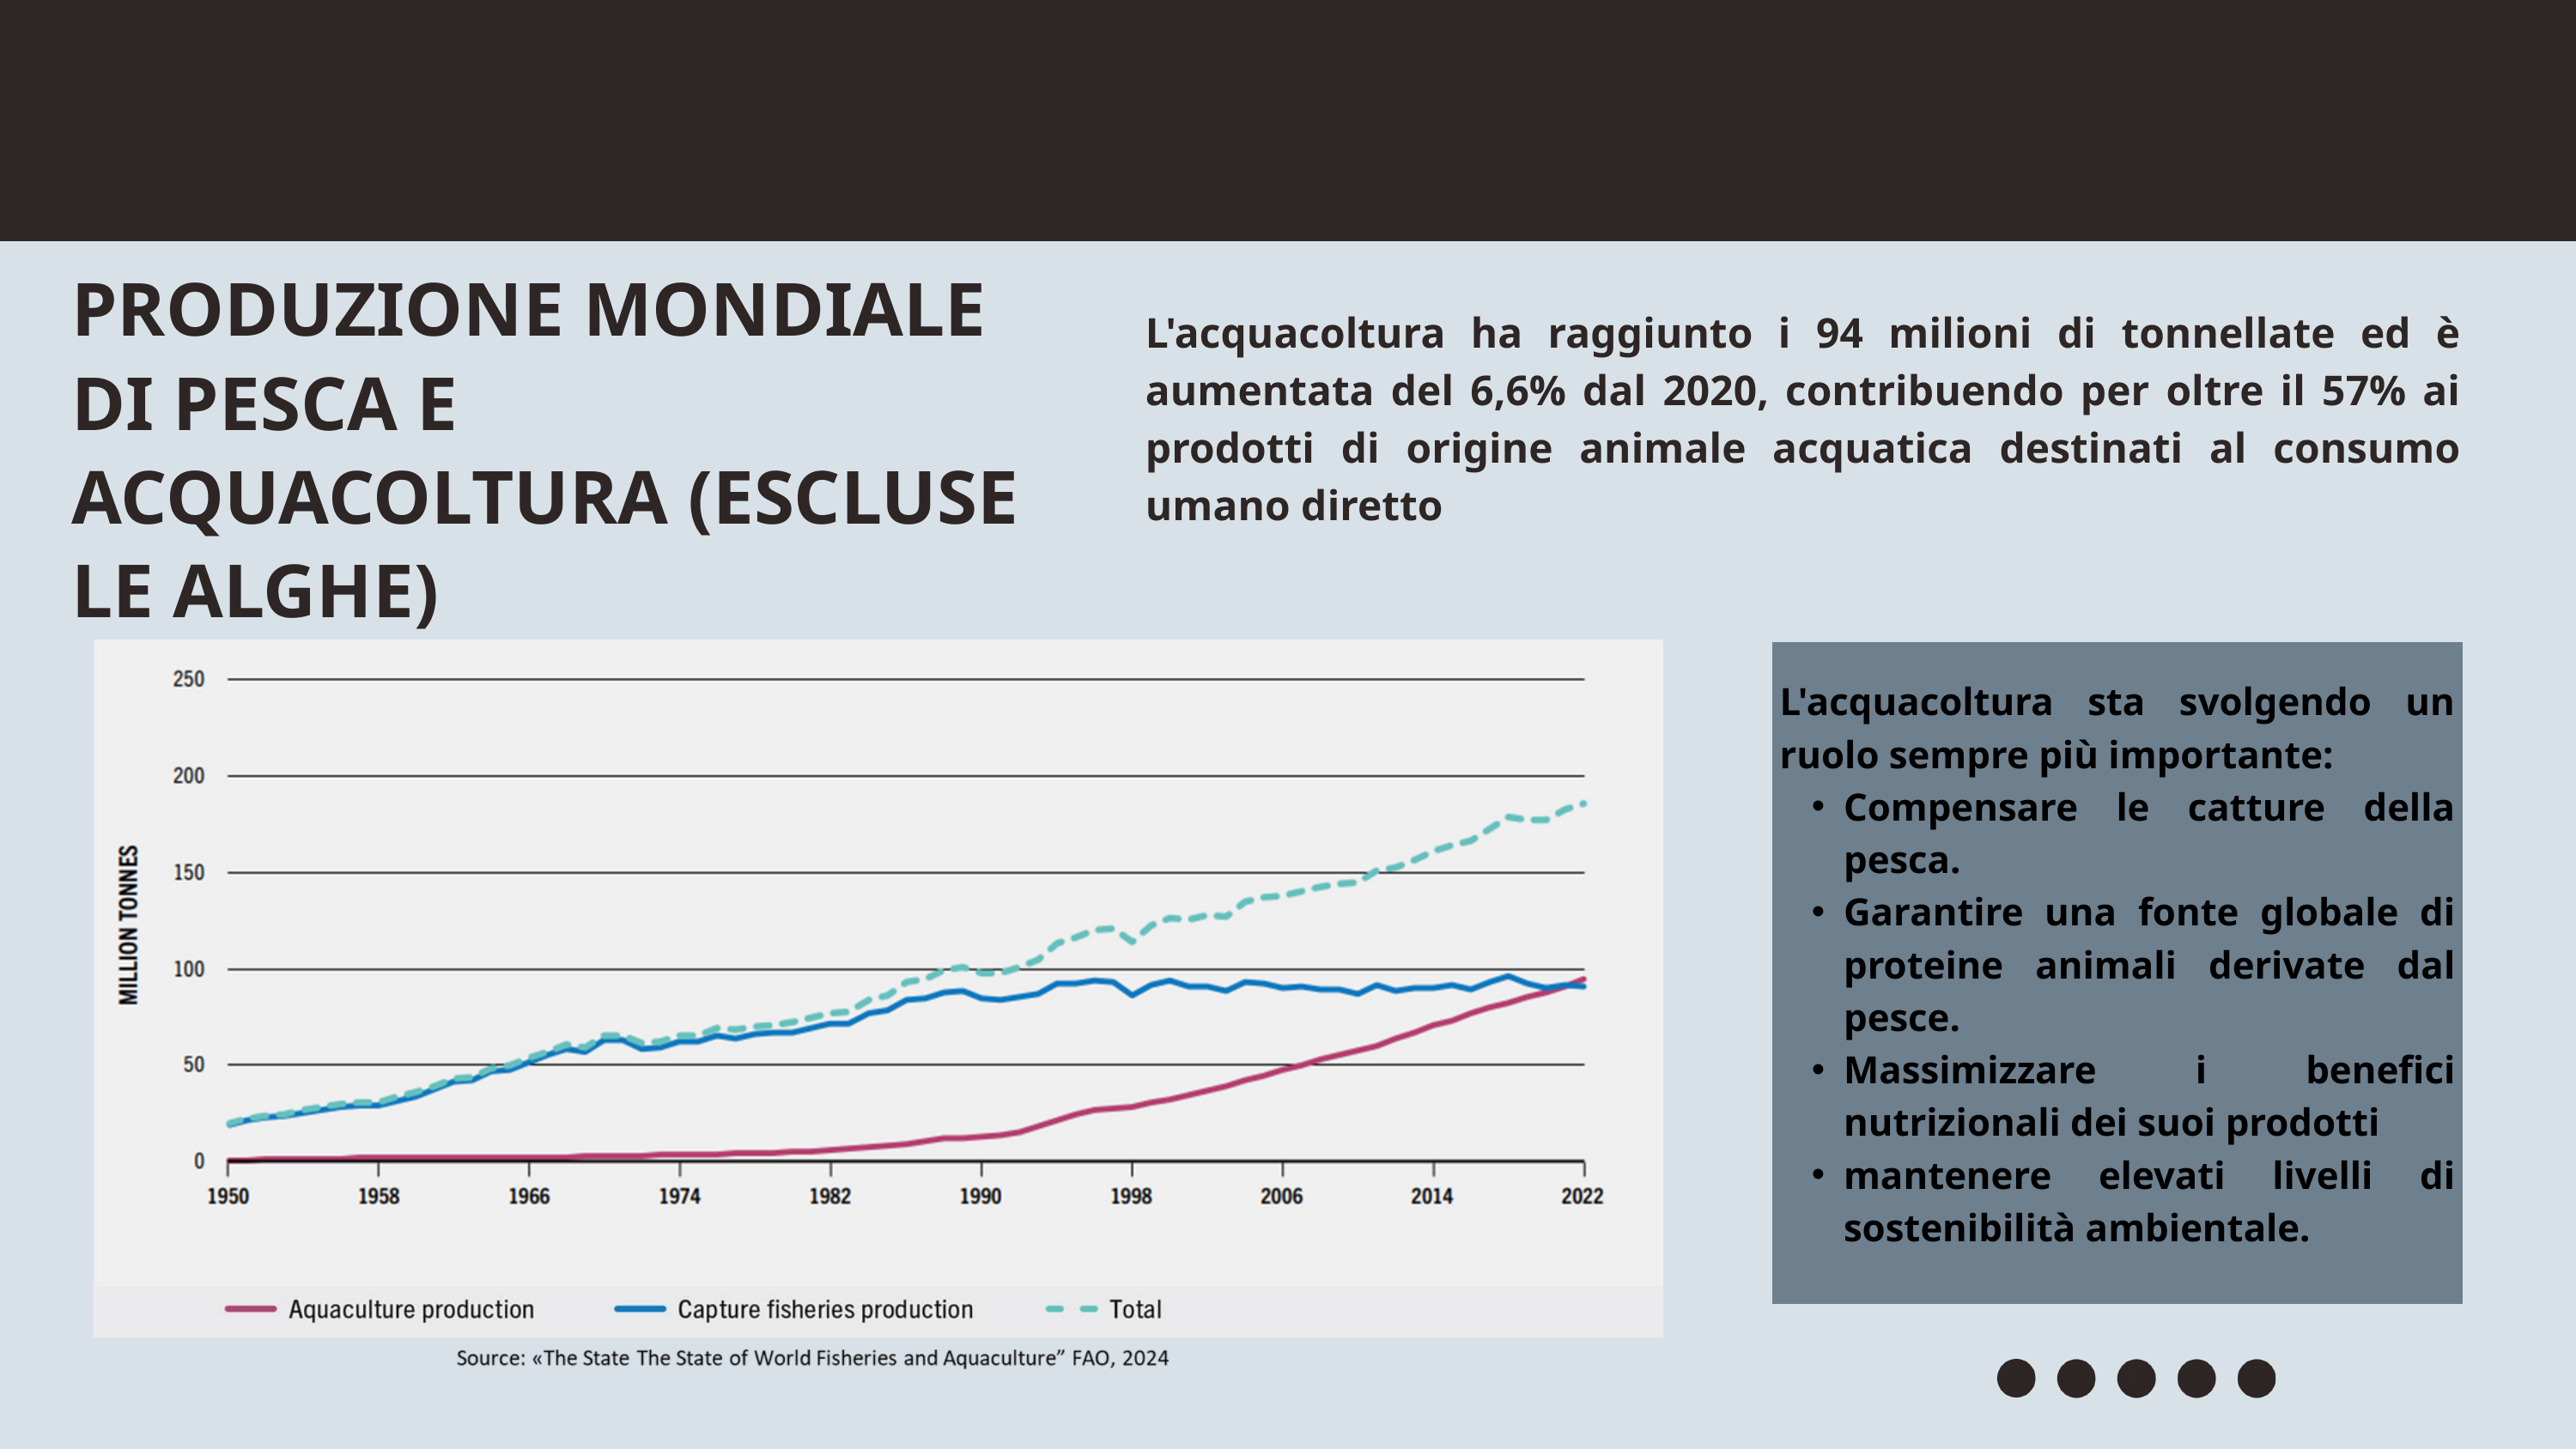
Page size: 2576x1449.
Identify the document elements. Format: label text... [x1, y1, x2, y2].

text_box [1772, 641, 2463, 1304]
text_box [0, 0, 2576, 242]
text_box L'acquacoltura ha raggiunto i 94 milioni di tonnellate ed è aumentata del 6,6% dal 2020, contribuendo per oltre il 57% ai prodotti di origine animale acquatica destinati al consumo umano diretto [1145, 299, 2463, 530]
text_box [1996, 1357, 2276, 1399]
text_box PRODUZIONE MONDIALE DI PESCA E ACQUACOLTURA (ESCLUSE LE ALGHE) [71, 257, 1027, 633]
text_box [71, 640, 1664, 1386]
